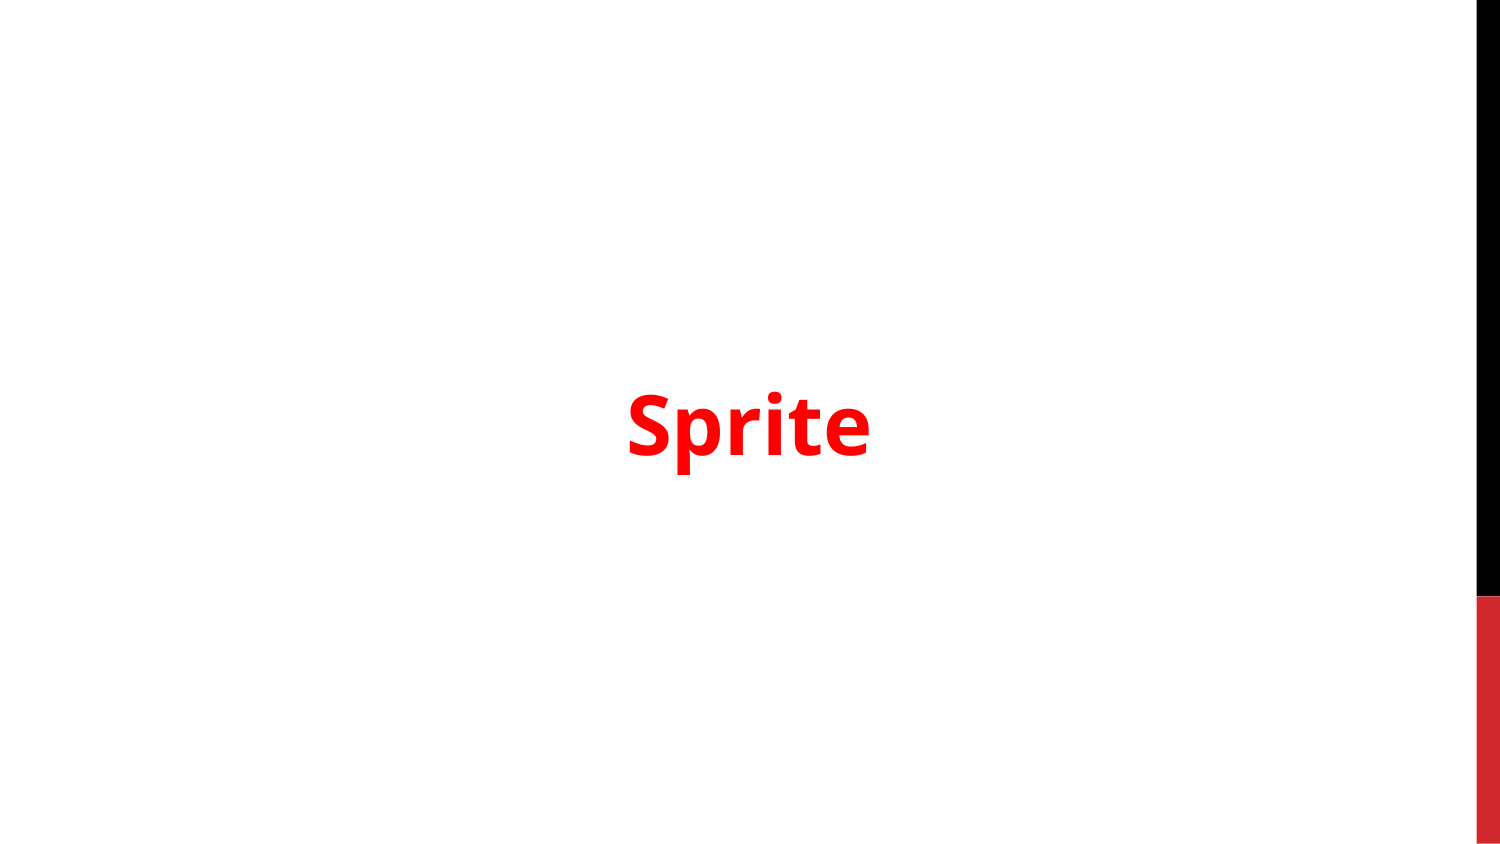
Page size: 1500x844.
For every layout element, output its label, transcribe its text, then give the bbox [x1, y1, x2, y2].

text_box Sprite [611, 364, 889, 480]
